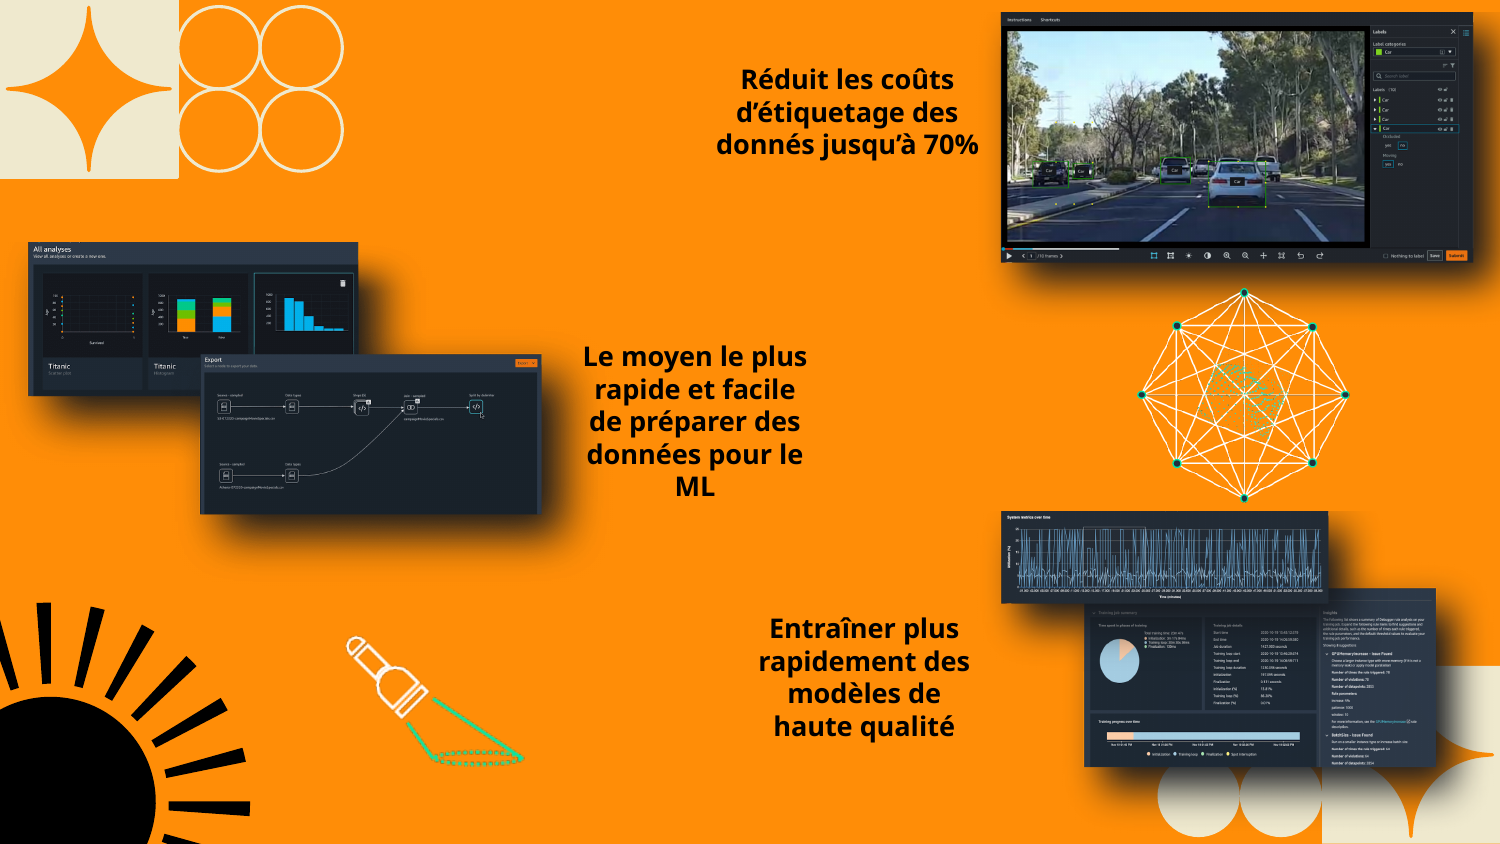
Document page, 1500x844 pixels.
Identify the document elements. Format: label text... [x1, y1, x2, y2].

text_box Le moyen le plus rapide et facile de préparer des données pour le ML [631, 324, 830, 517]
text_box Réduit les coûts d’étiquetage des donnés jusqu’à 70% [695, 47, 927, 176]
picture [938, 510, 1500, 844]
text_box Entraîner plus rapidement des modèles de haute qualité [729, 596, 933, 757]
picture [932, 12, 1500, 503]
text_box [0, 602, 251, 844]
picture [0, 242, 626, 768]
